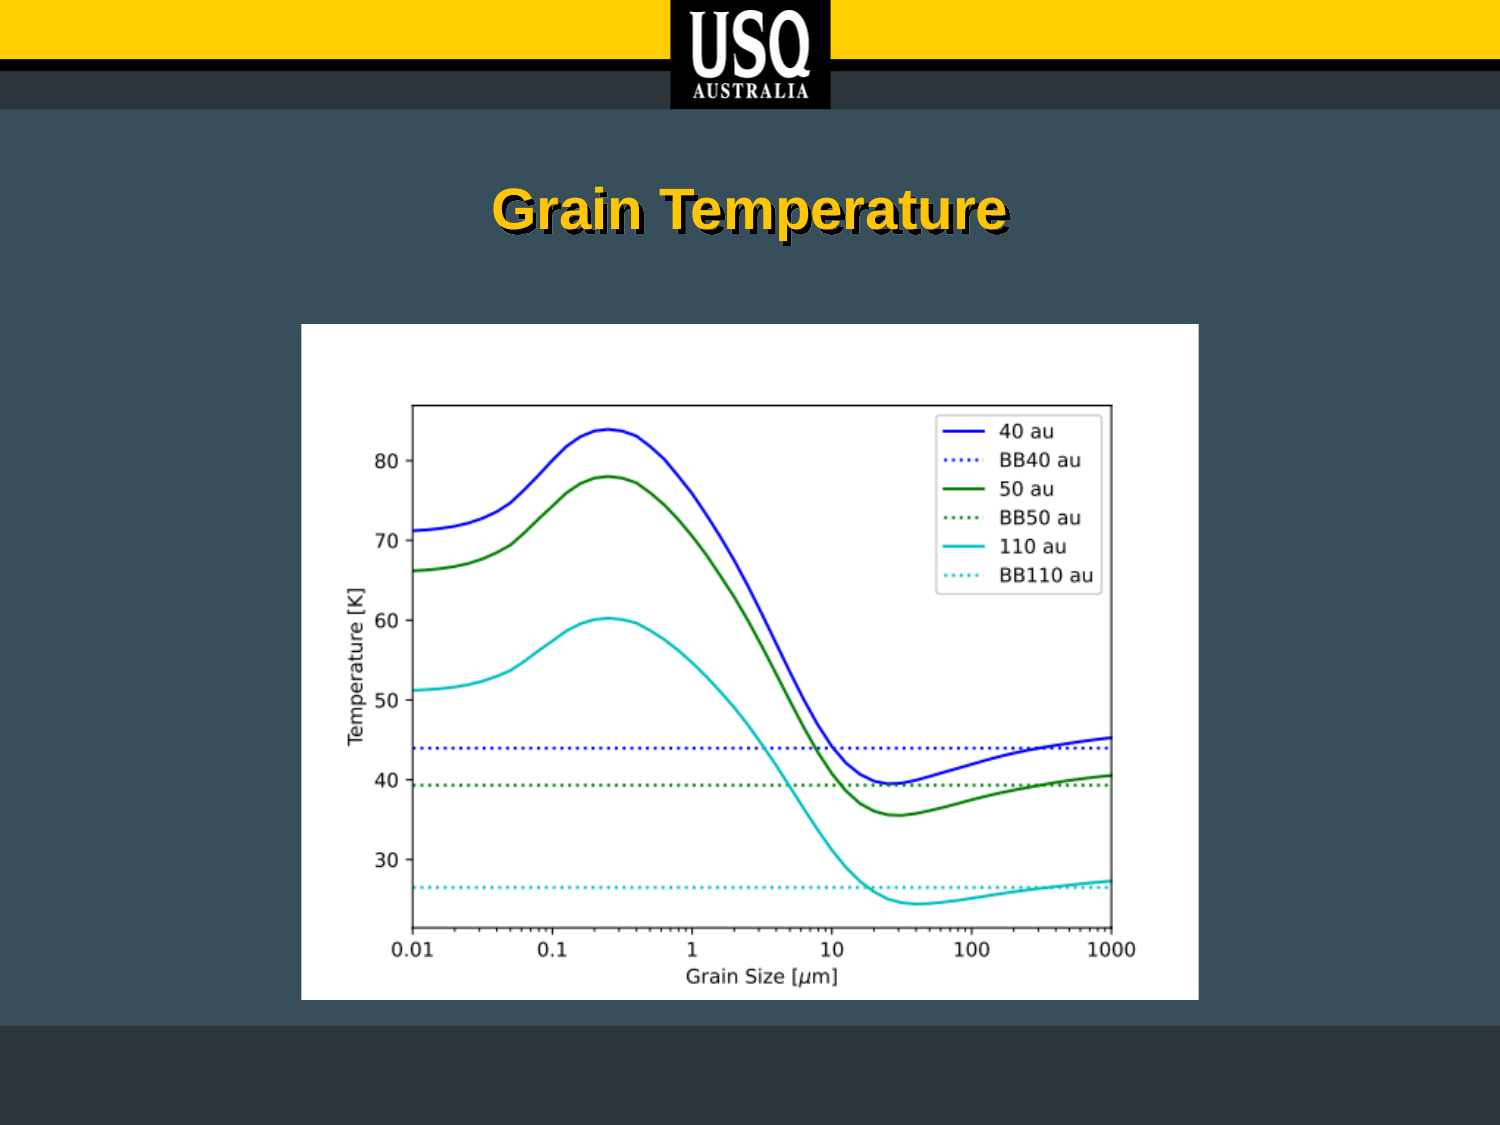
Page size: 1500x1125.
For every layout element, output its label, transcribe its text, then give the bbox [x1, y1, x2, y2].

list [300, 324, 1199, 1001]
title Grain Temperature [112, 112, 1388, 301]
picture [0, 0, 1500, 1125]
